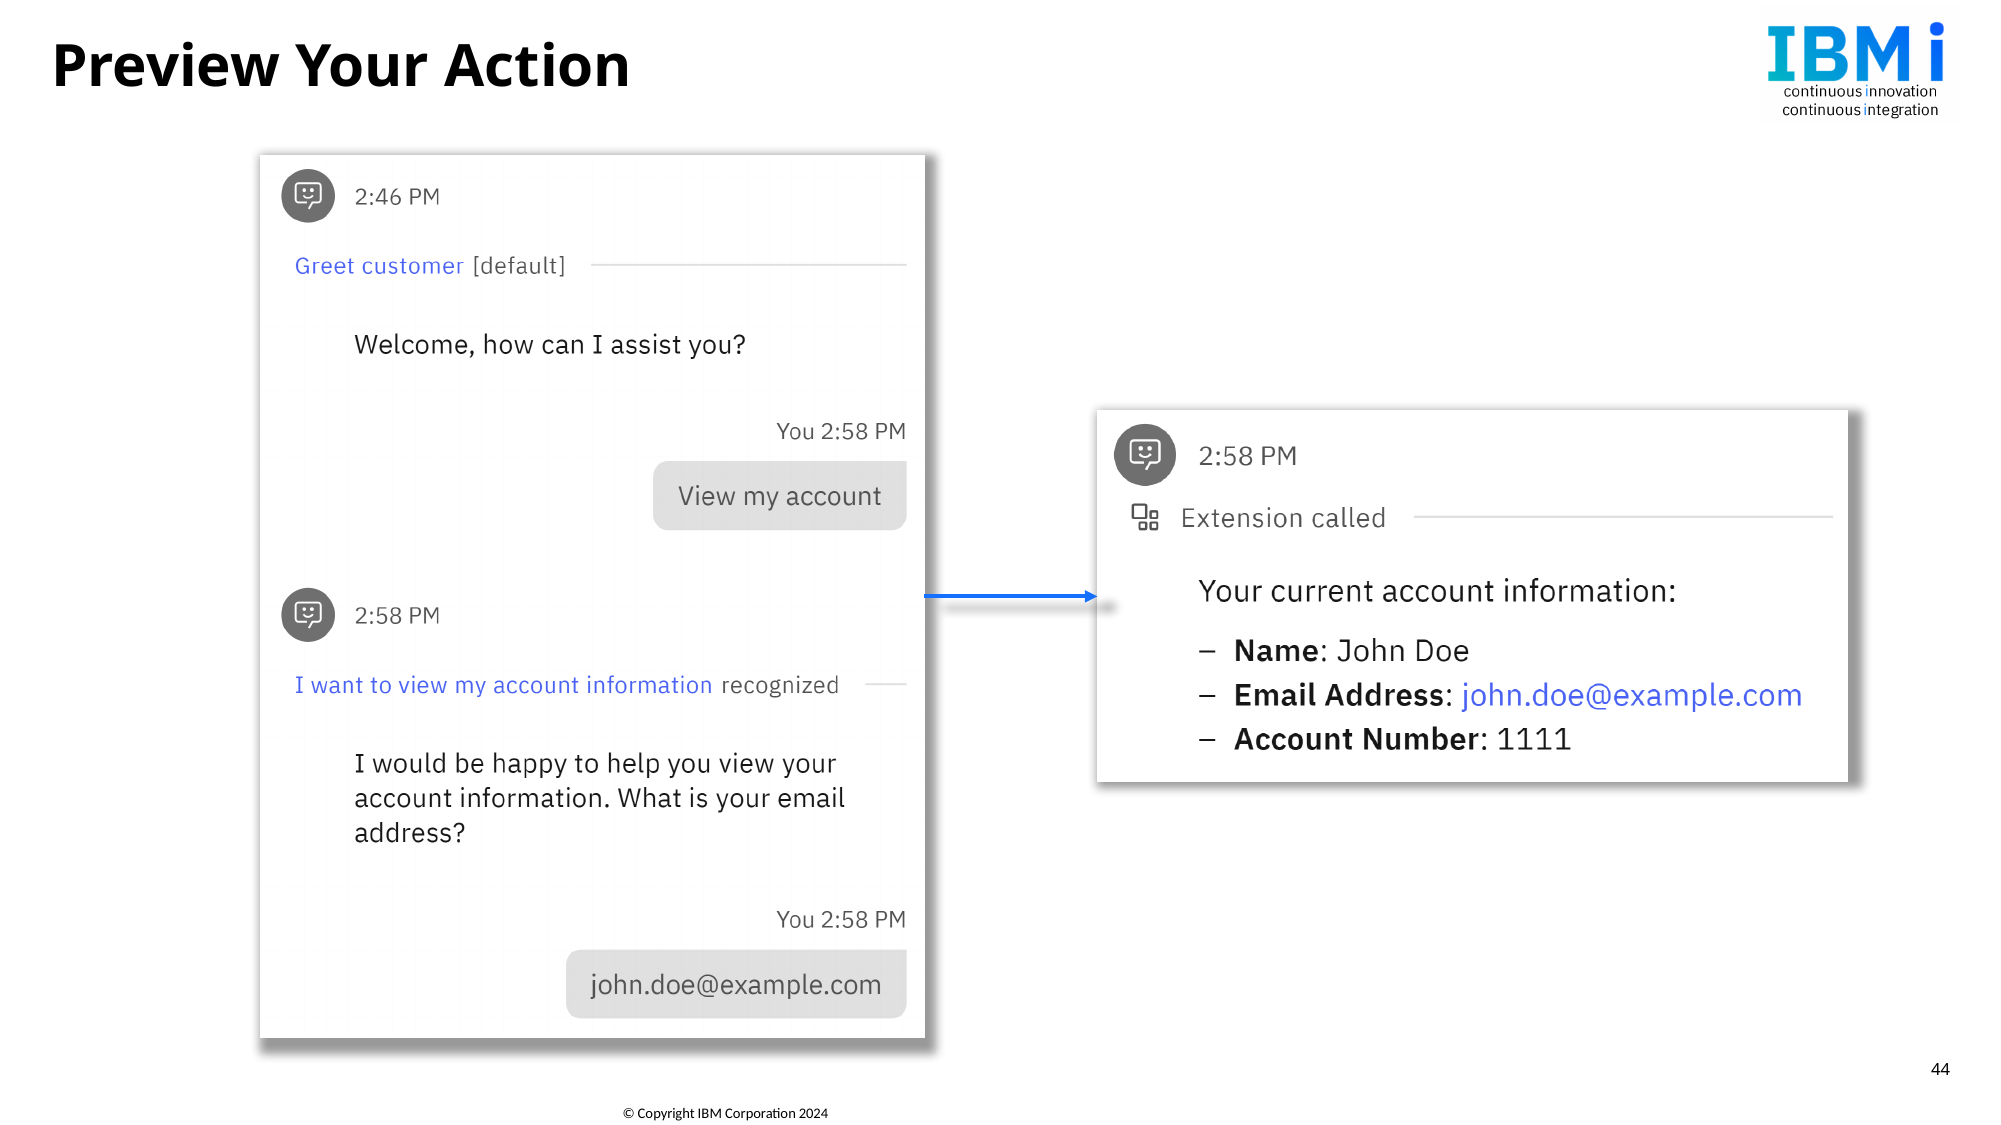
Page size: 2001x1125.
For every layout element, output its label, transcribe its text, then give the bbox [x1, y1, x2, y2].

picture [1761, 5, 1961, 124]
title Preview Your Action [51, 36, 1721, 101]
picture [1097, 410, 1849, 783]
picture [259, 154, 925, 1038]
slide_number 44 [1500, 1055, 1950, 1086]
